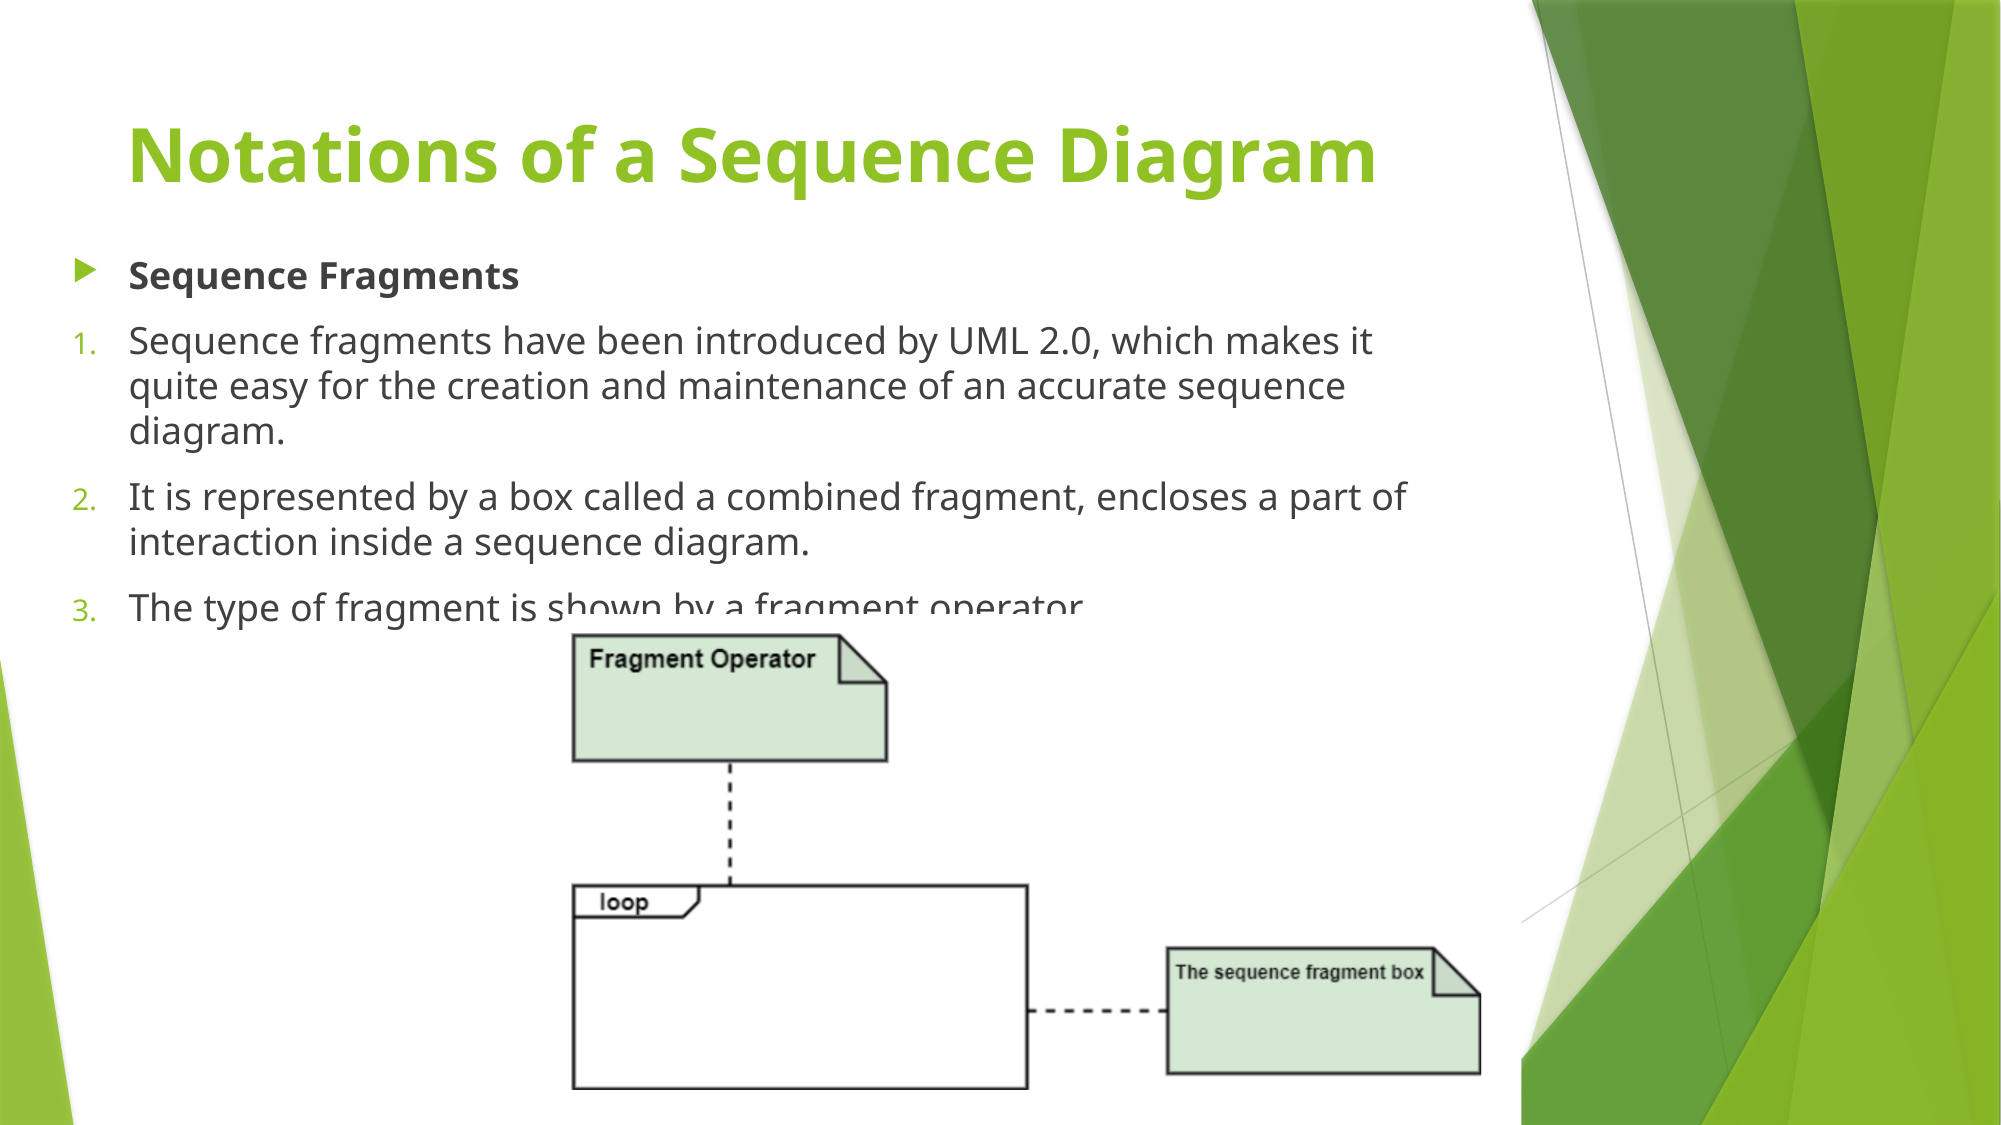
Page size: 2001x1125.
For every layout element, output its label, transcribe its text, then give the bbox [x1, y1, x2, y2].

title Notations of a Sequence Diagram [111, 99, 1522, 317]
list Sequence Fragments Sequence fragments have been introduced by UML 2.0, which makes it quite easy for the creation and maintenance of an accurate sequence diagram. It is represented by a box called a combined fragment, encloses a part of interaction inside a sequence diagram. The type of fragment is shown by a fragment operator. [57, 244, 1468, 881]
picture [561, 613, 1522, 1125]
